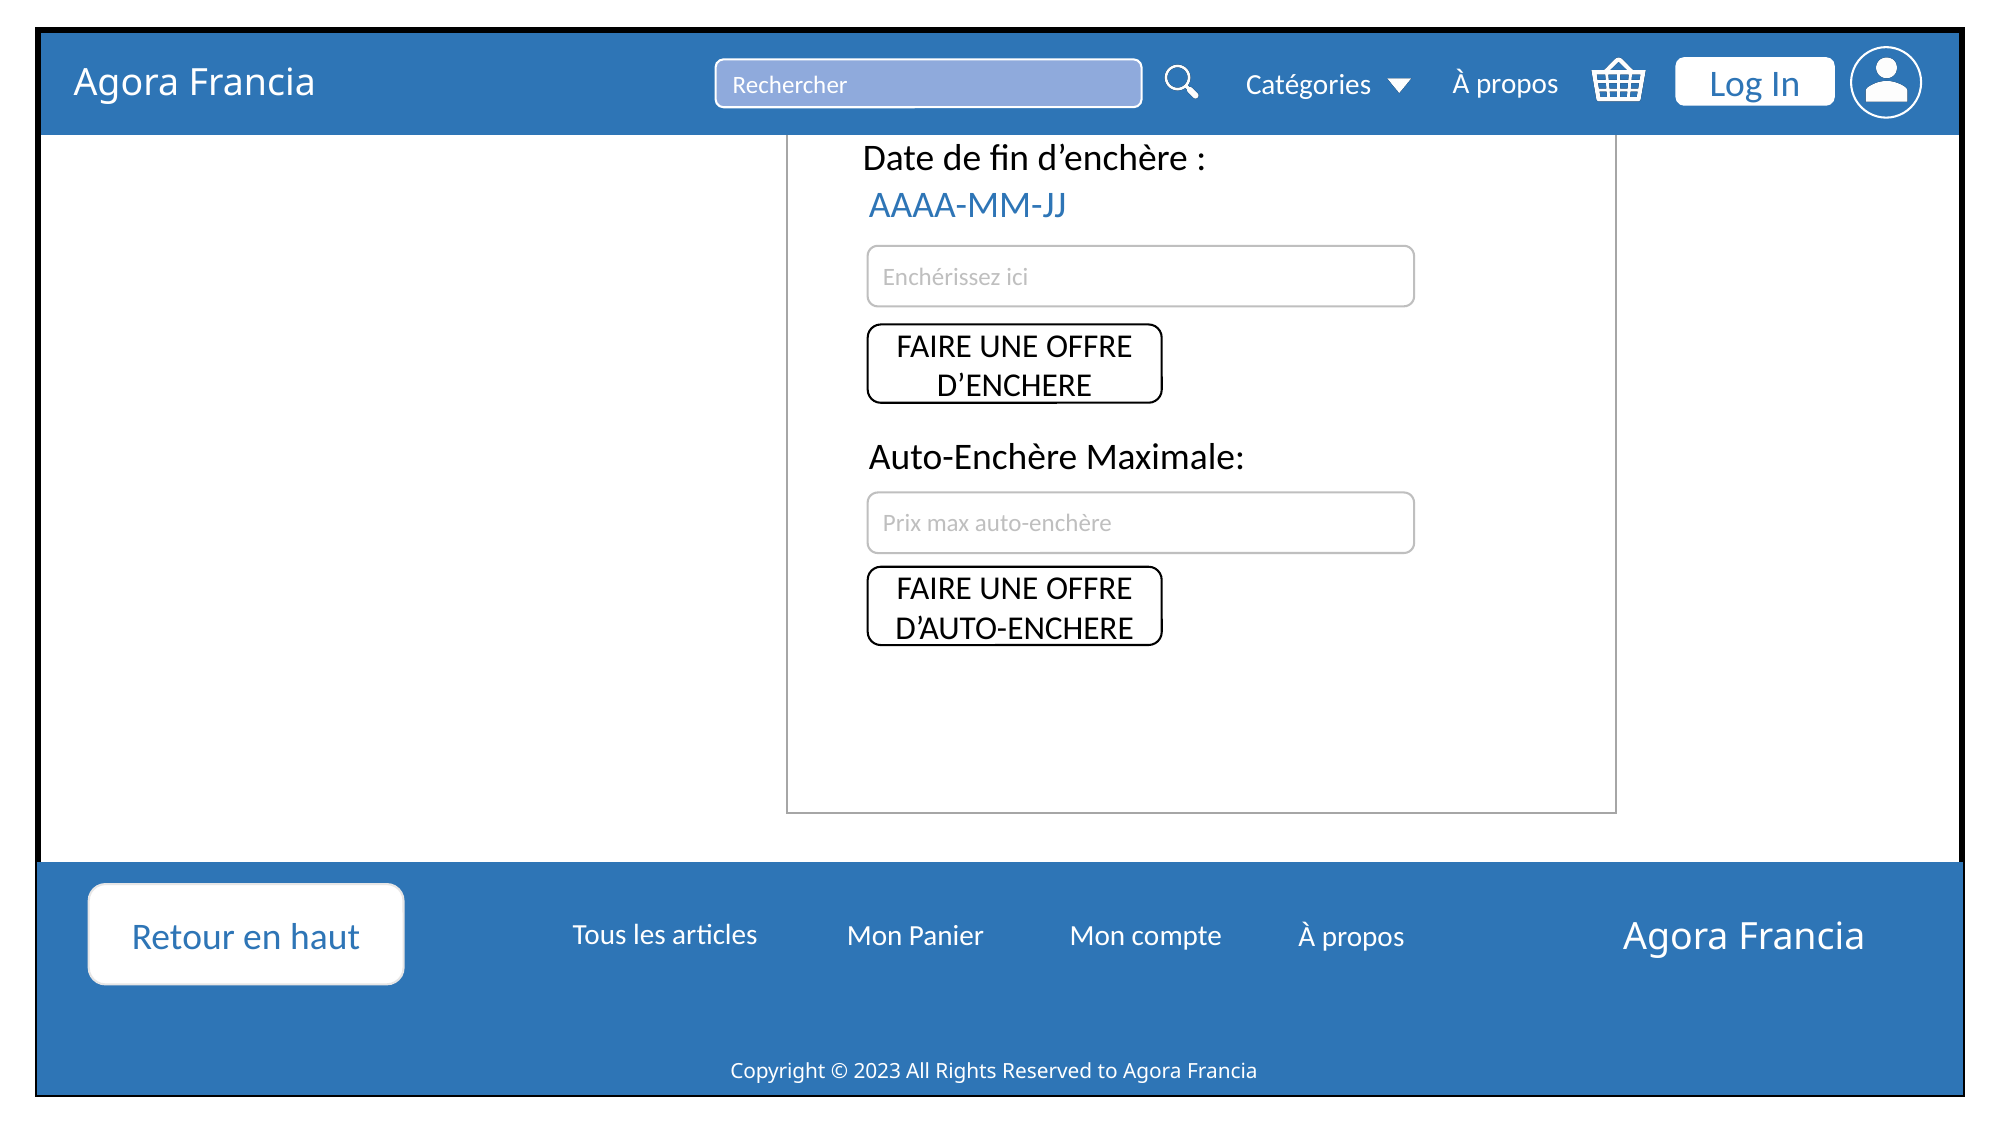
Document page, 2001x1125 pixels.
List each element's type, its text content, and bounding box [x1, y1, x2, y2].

text_box Log In [1675, 57, 1835, 106]
picture [1855, 48, 1918, 111]
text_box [514, 908, 1438, 961]
text_box FAIRE UNE OFFRE D’ENCHERE [866, 323, 1163, 404]
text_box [867, 245, 1415, 307]
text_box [1231, 48, 1650, 111]
text_box [1850, 64, 1855, 101]
text_box Copyright © 2023 All Rights Reserved to Agora Francia [613, 1050, 1375, 1090]
text_box Agora Francia [1608, 904, 2000, 965]
text_box [37, 29, 1963, 862]
text_box [41, 33, 1959, 135]
text_box [1918, 65, 1923, 100]
text_box FAIRE UNE OFFRE D’AUTO-ENCHERE [866, 565, 1163, 647]
text_box Agora Francia [58, 50, 545, 110]
text_box Retour en haut [87, 883, 405, 986]
text_box Rechercher [714, 58, 1143, 109]
text_box [1863, 111, 1909, 119]
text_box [867, 492, 1415, 554]
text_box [848, 125, 1232, 234]
text_box Auto-Enchère Maximale: [854, 424, 1339, 485]
picture [1161, 61, 1202, 102]
text_box [37, 862, 1963, 1095]
